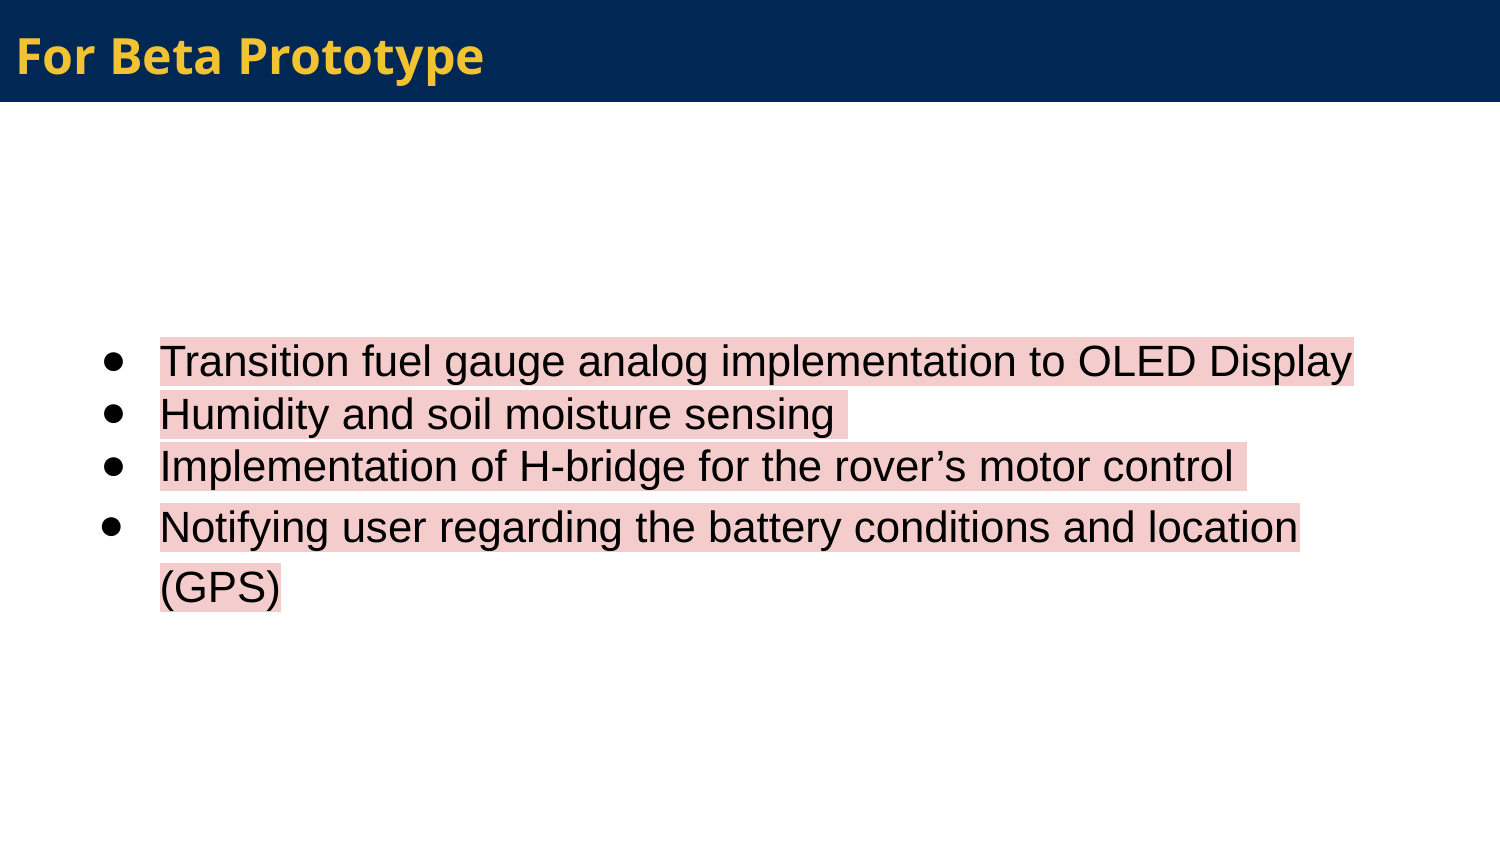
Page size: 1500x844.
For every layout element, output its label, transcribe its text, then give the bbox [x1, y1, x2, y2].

picture [0, 0, 1500, 103]
text_box Transition fuel gauge analog implementation to OLED Display Humidity and soil moisture sensing Implementation of H-bridge for the rover’s motor control Notifying user regarding the battery conditions and location (GPS) [69, 317, 1431, 627]
